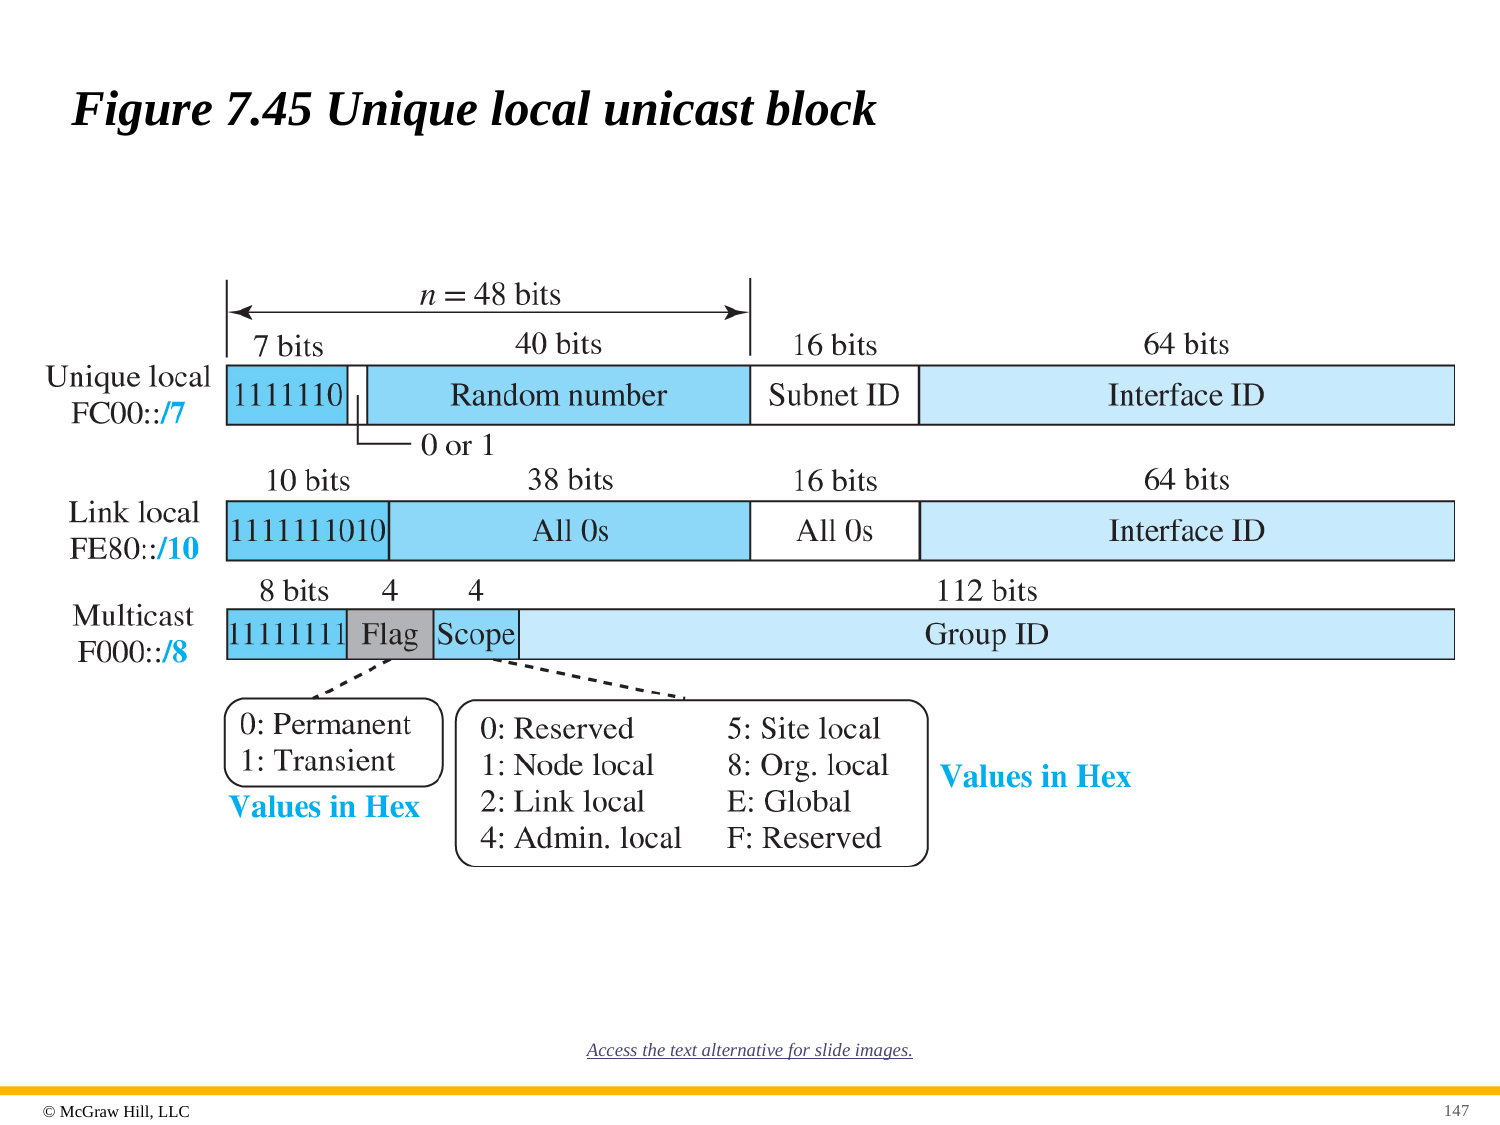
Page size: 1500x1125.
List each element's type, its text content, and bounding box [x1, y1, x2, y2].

slide_number 147 [1418, 1096, 1477, 1123]
title Figure 7.45 Unique local unicast block [56, 50, 1444, 162]
list Access the text alternative for slide images. [525, 1033, 975, 1066]
picture [44, 277, 1455, 867]
